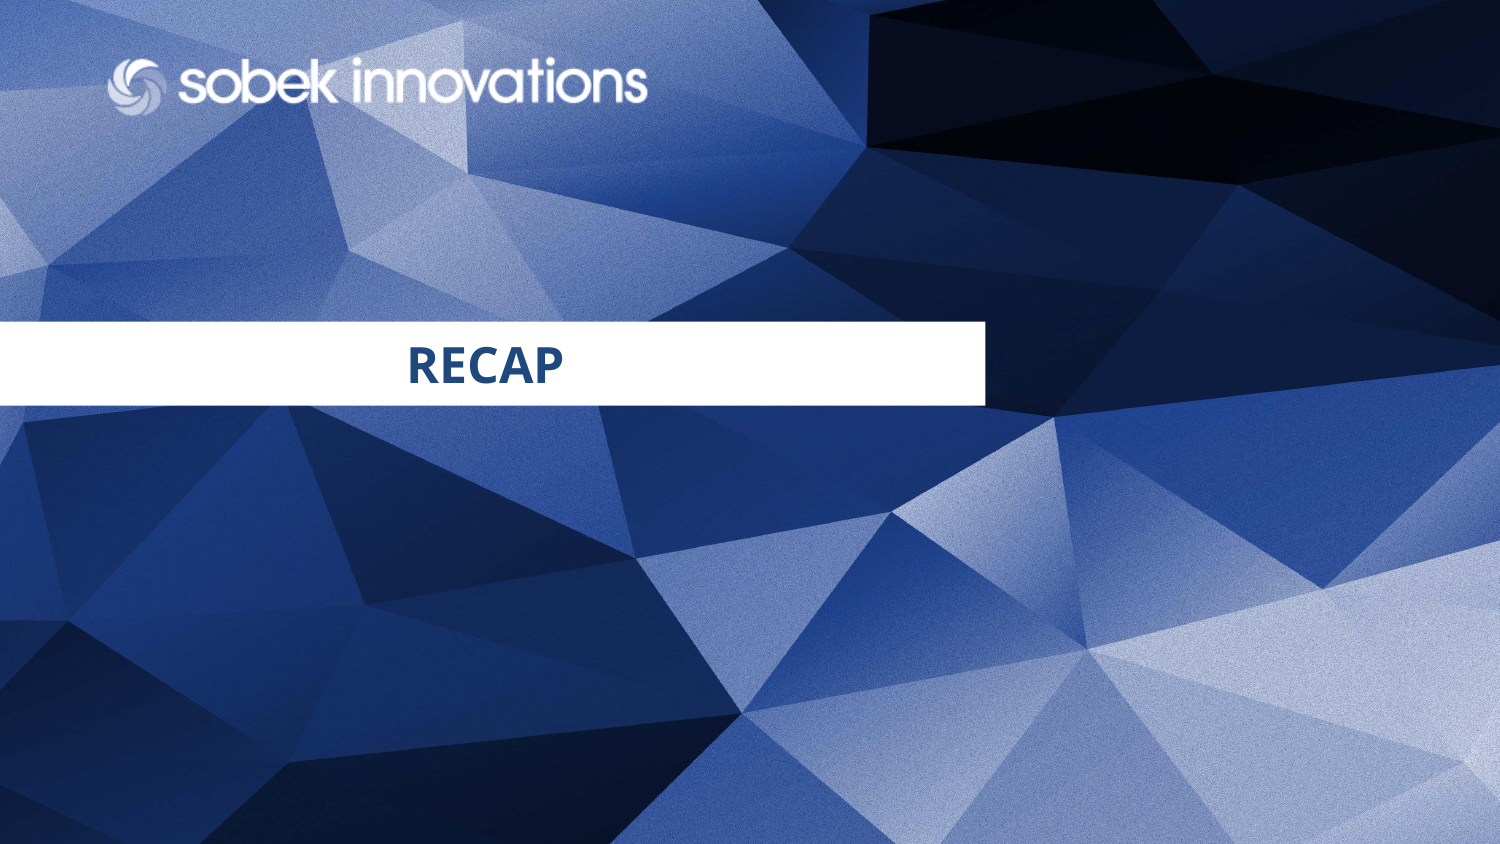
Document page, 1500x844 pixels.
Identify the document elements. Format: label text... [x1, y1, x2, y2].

picture [0, 0, 1500, 844]
title RECAP [0, 323, 986, 404]
